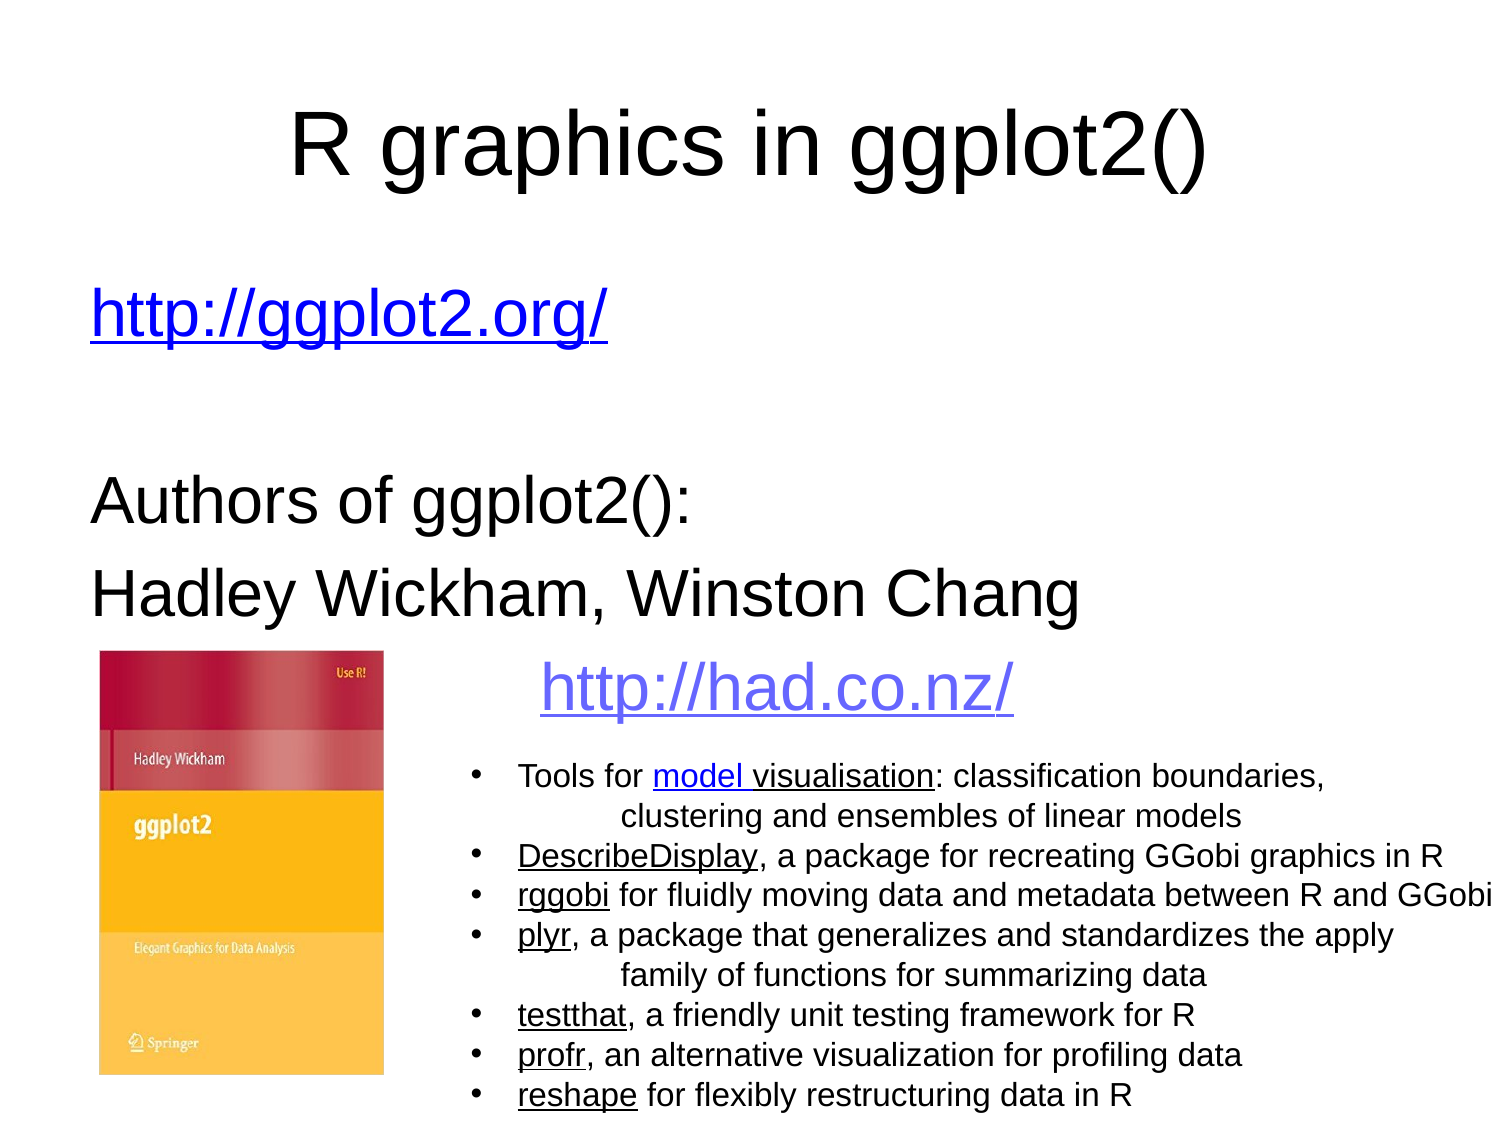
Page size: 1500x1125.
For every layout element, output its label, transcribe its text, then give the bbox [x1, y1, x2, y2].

text_box Tools for model visualisation: classification boundaries, clustering and ensembles of linear models DescribeDisplay, a package for recreating GGobi graphics in R rggobi for fluidly moving data and metadata between R and GGobi plyr, a package that generalizes and standardizes the apply family of functions for summarizing data testthat, a friendly unit testing framework for R profr, an alternative visualization for profiling data reshape for flexibly restructuring data in R [455, 746, 1500, 1121]
title R graphics in ggplot2() [75, 45, 1425, 233]
list http://ggplot2.org/ Authors of ggplot2(): Hadley Wickham, Winston Chang http://had.co.nz/ [75, 262, 1425, 1005]
picture [99, 649, 384, 1076]
